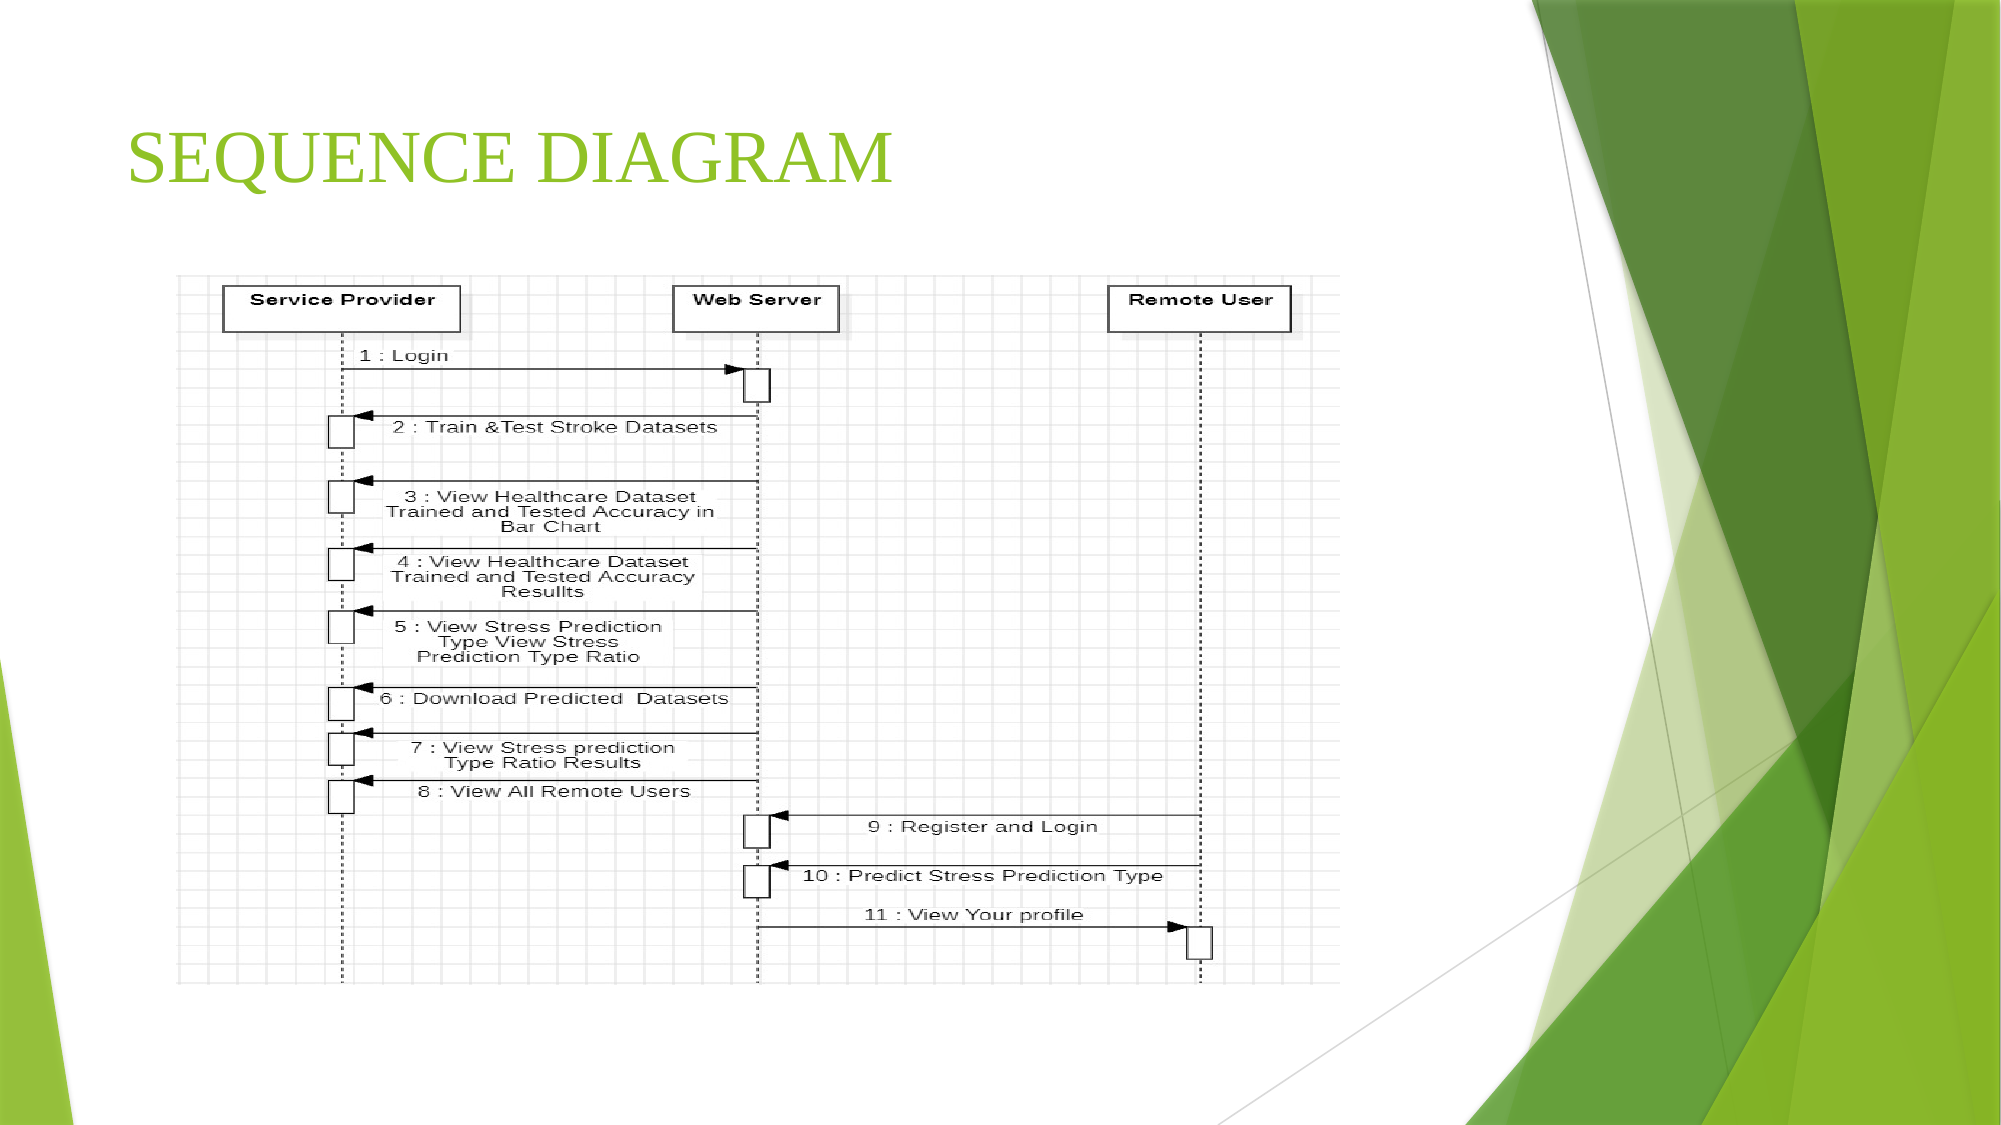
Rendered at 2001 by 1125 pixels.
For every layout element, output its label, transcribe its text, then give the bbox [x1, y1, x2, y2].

title SEQUENCE DIAGRAM [111, 99, 1522, 317]
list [175, 275, 1341, 985]
